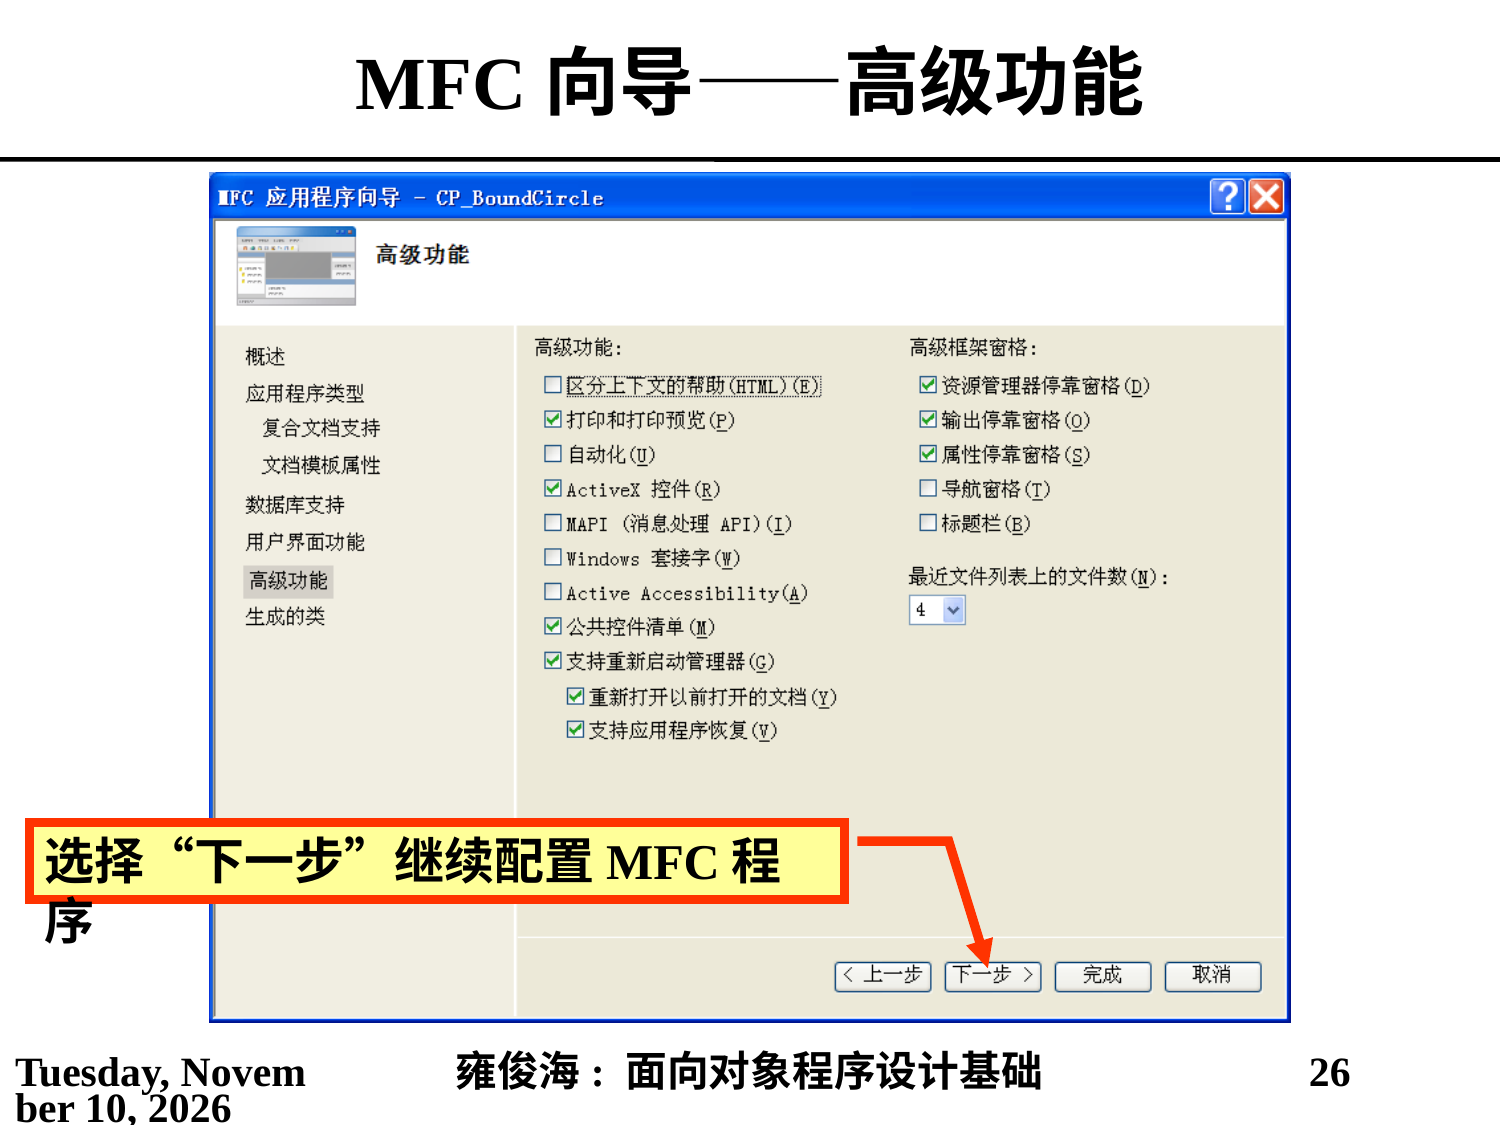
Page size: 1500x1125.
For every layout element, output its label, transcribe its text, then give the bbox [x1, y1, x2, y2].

text_box 选择“下一步”继续配置MFC程序 [29, 822, 209, 900]
footer 雍俊海: 面向对象程序设计基础 [337, 1042, 1161, 1103]
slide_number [0, 1042, 337, 1103]
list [209, 172, 1291, 1023]
slide_number 26 [1161, 1042, 1499, 1103]
title MFC向导——高级功能 [0, 0, 1500, 159]
